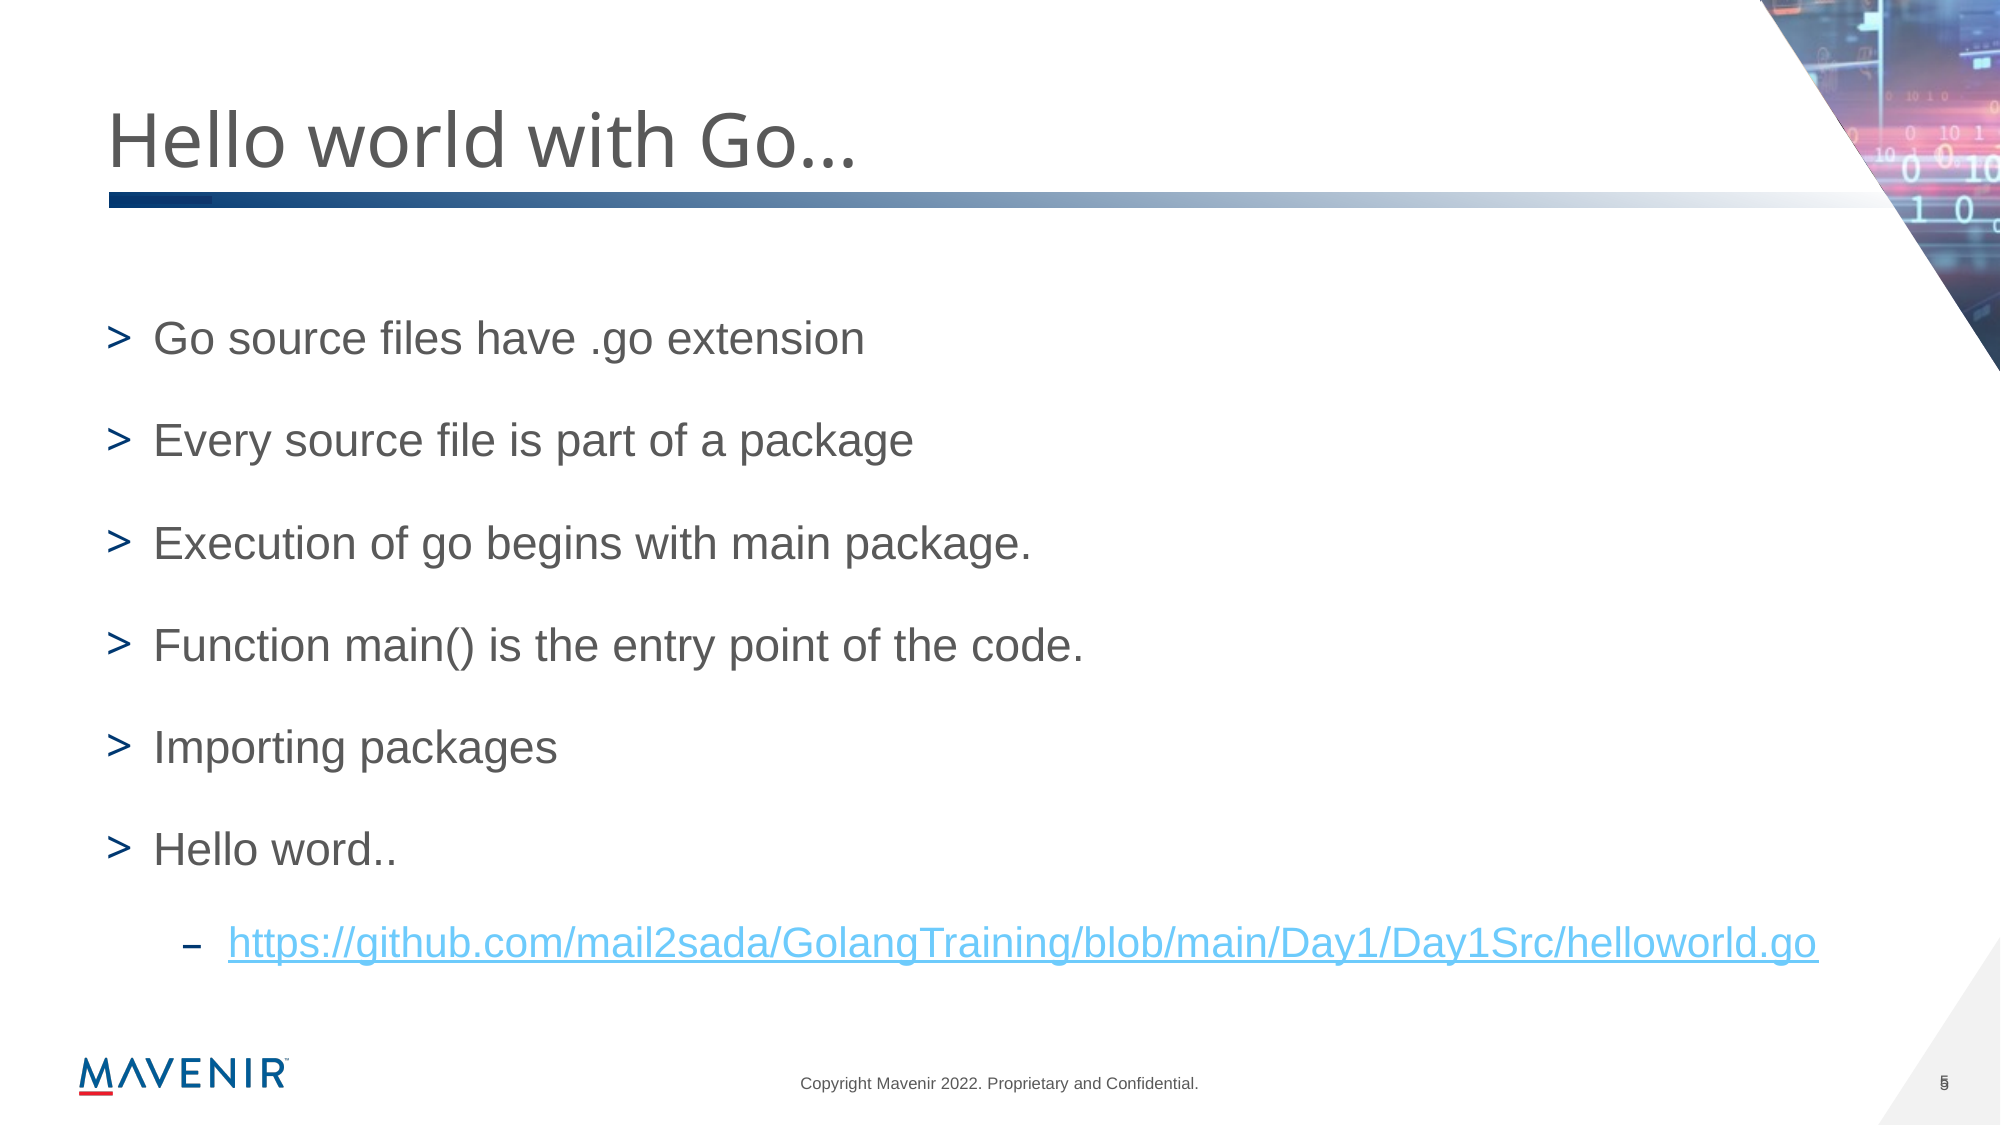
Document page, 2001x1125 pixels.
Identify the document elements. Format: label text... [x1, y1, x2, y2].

picture [73, 1054, 291, 1099]
picture [1760, 0, 2000, 372]
title Hello world with Go... [91, 33, 1951, 184]
list Go source files have .go extension Every source file is part of a package Execution of go begins with main package. Function main() is the entry point of the code. Importing packages Hello word.. https://github.com/mail2sada/GolangTraining/blob/main/Day1/Day1Src/helloworld.go [91, 300, 1950, 981]
text_box [108, 191, 1916, 208]
text_box 5 [1924, 1056, 2000, 1102]
